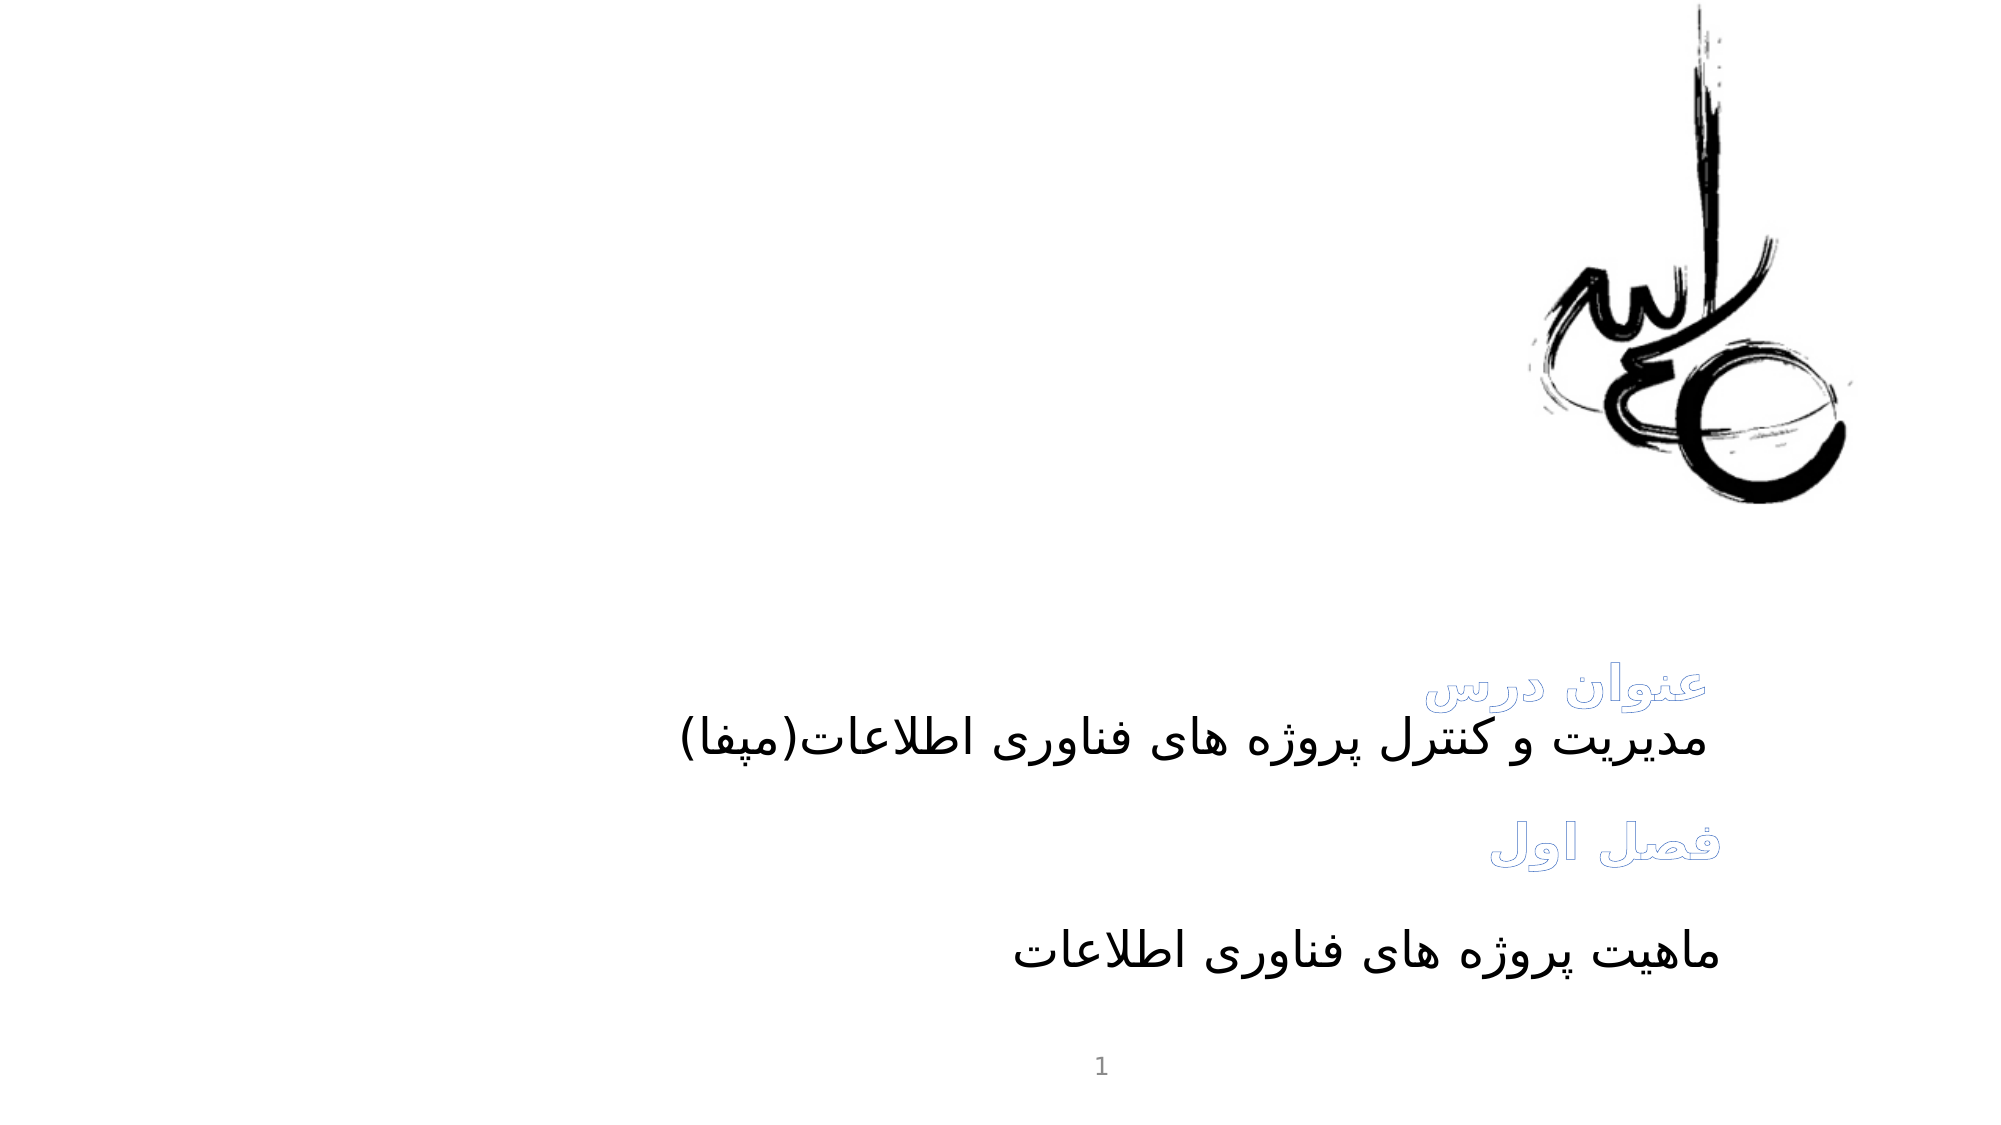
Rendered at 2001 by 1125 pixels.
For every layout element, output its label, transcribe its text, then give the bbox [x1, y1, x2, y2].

text_box فصل اول ماهیت پروژه های فناوری اطلاعات [13, 788, 1739, 1006]
text_box عنوان درس مدیریت و کنترل پروژه های فناوری اطلاعات(مپفا) [0, 602, 1725, 821]
slide_number 1 [674, 1035, 1125, 1096]
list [1495, 0, 1912, 526]
